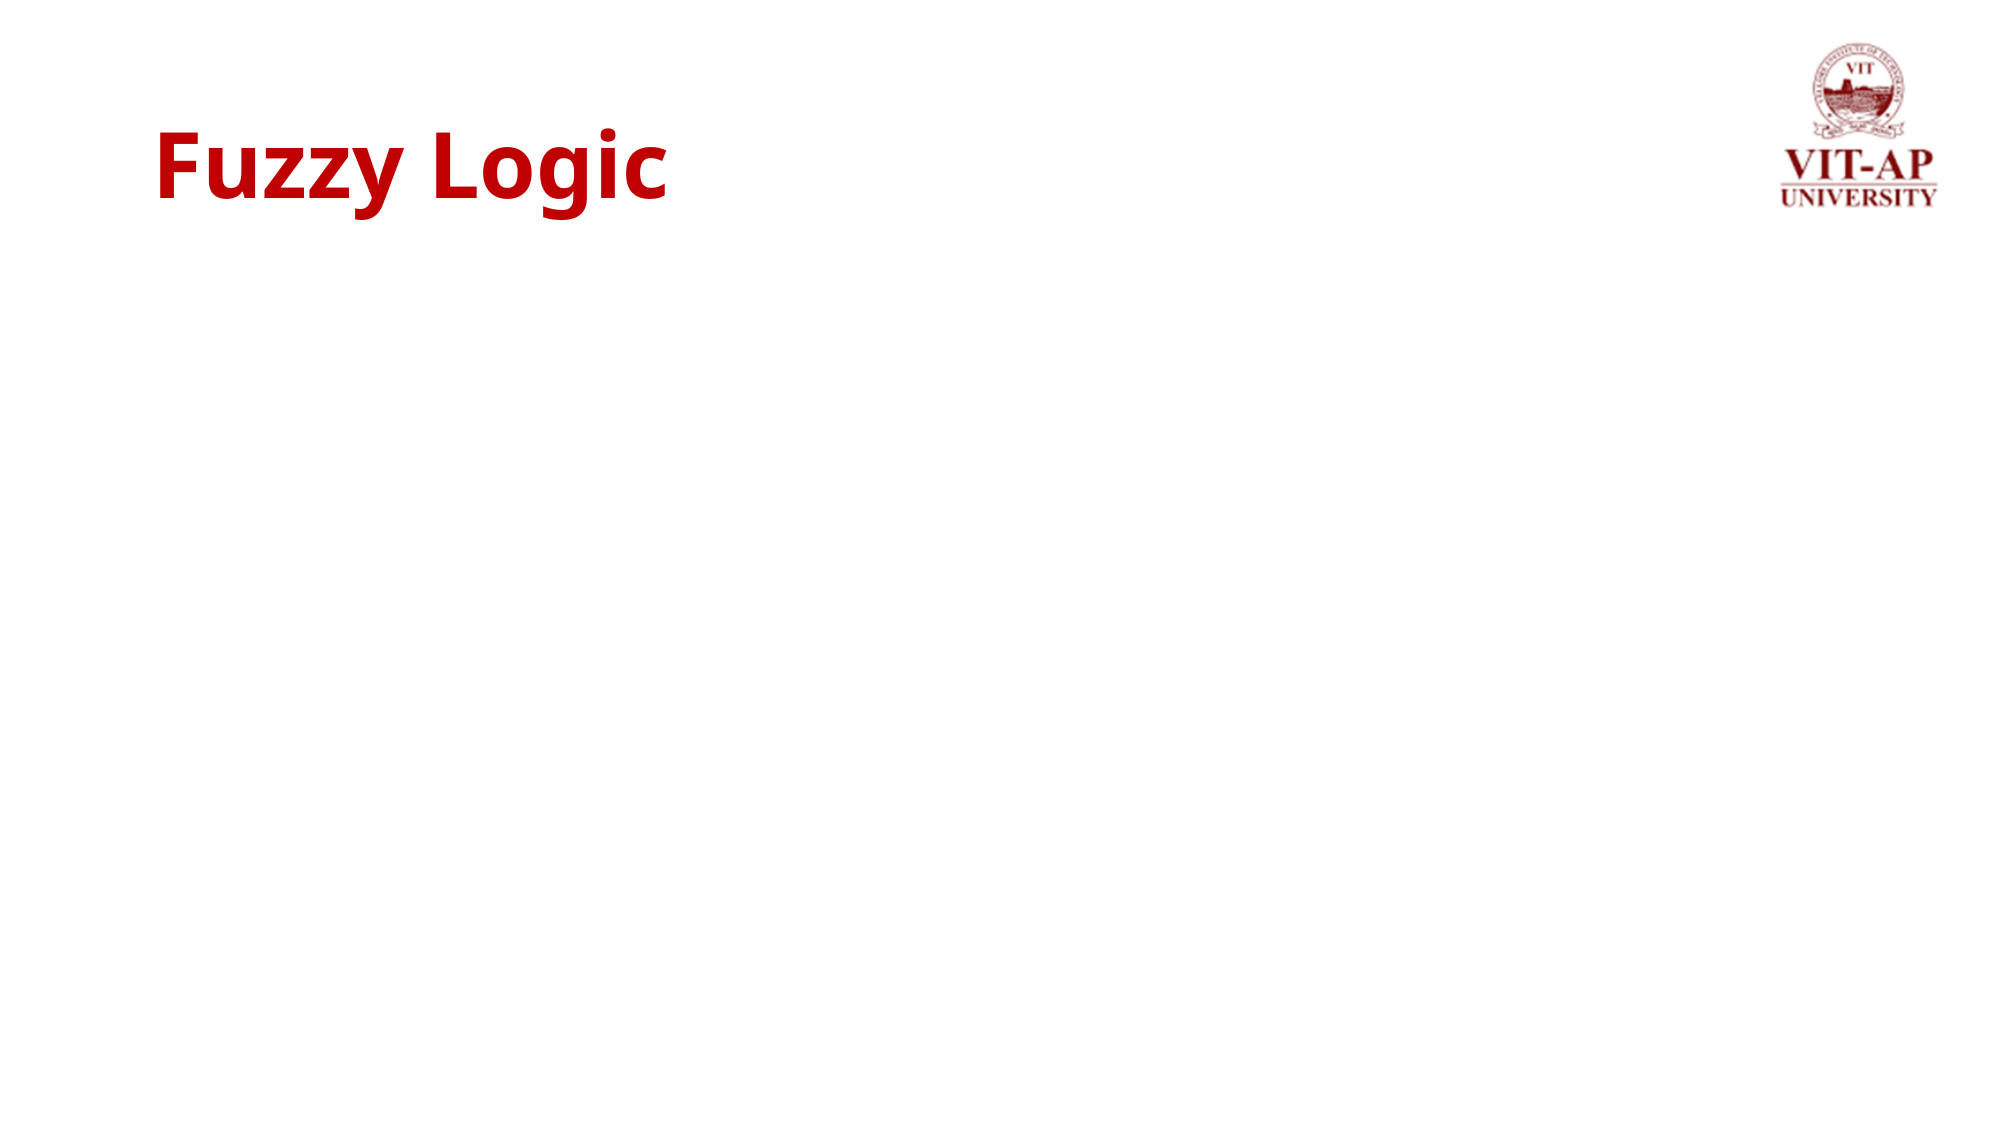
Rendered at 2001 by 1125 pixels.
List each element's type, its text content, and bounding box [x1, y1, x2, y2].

picture [1723, 0, 1995, 270]
title Fuzzy Logic [137, 59, 1863, 278]
